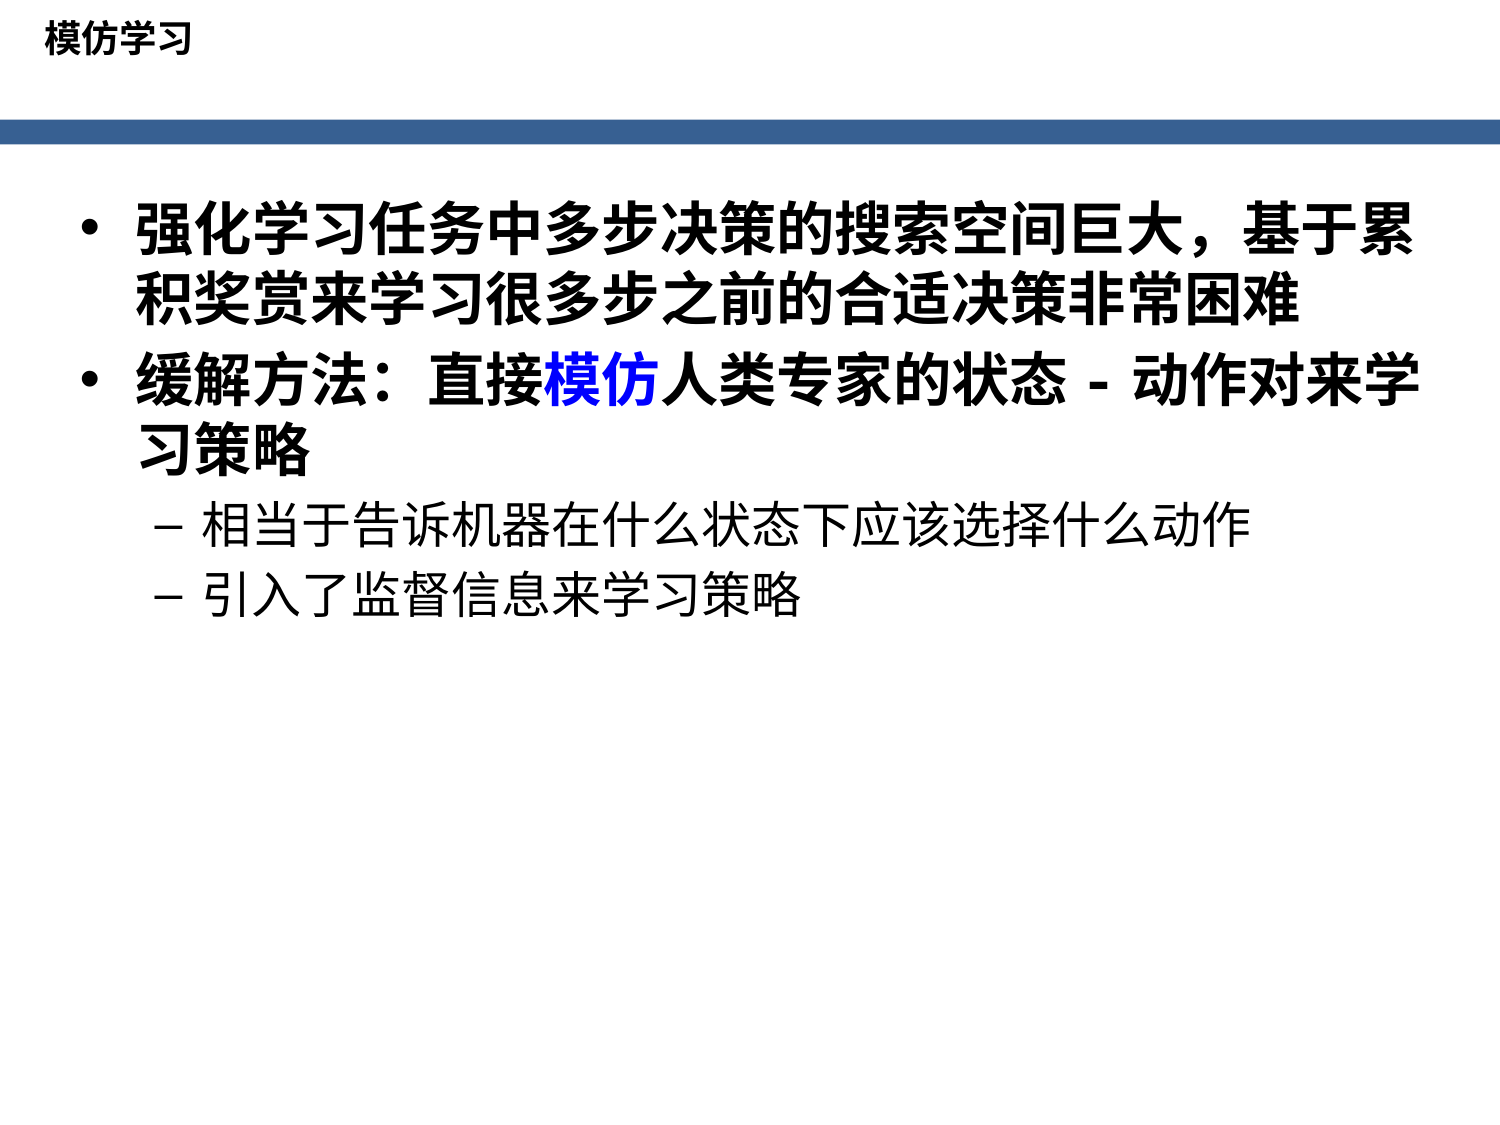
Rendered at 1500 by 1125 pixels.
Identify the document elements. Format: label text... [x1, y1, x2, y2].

title 模仿学习 [29, 7, 1305, 91]
text_box 强化学习任务中多步决策的搜索空间巨大，基于累积奖赏来学习很多步之前的合适决策非常困难 缓解方法：直接模仿人类专家的状态-动作对来学习策略 相当于告诉机器在什么状态下应该选择什么动作 引入了监督信息来学习策略 [64, 184, 1460, 1047]
